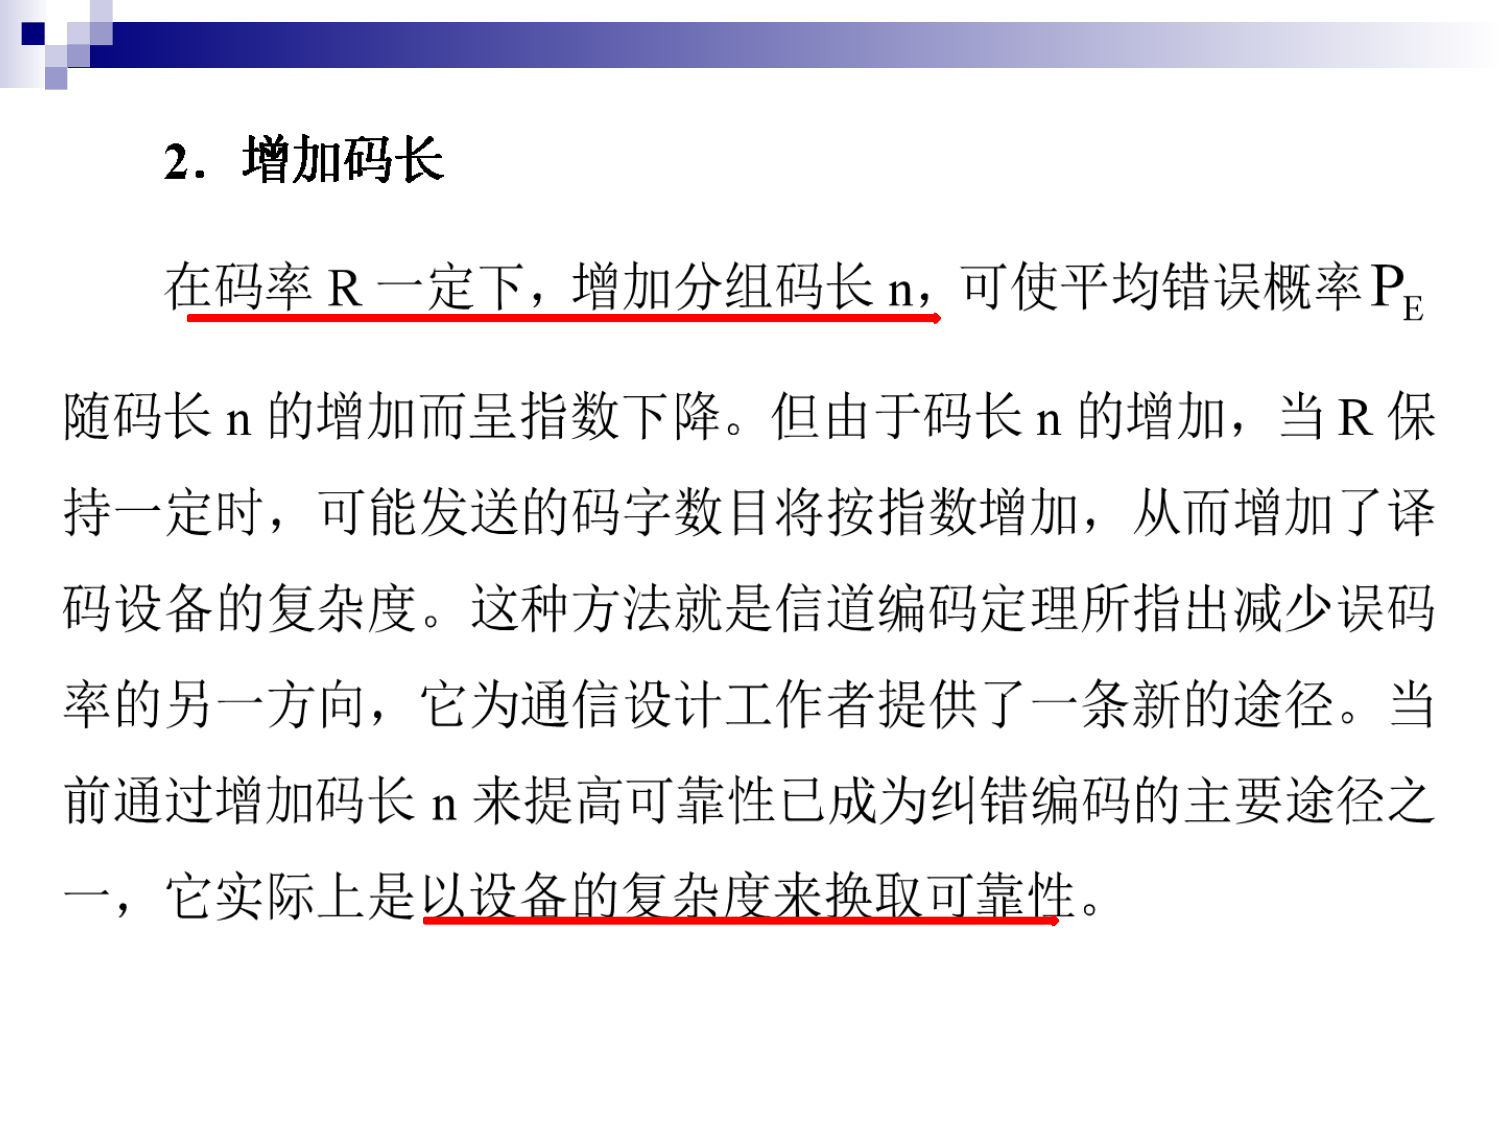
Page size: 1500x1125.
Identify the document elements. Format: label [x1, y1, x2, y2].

text_box [61, 111, 1439, 1024]
